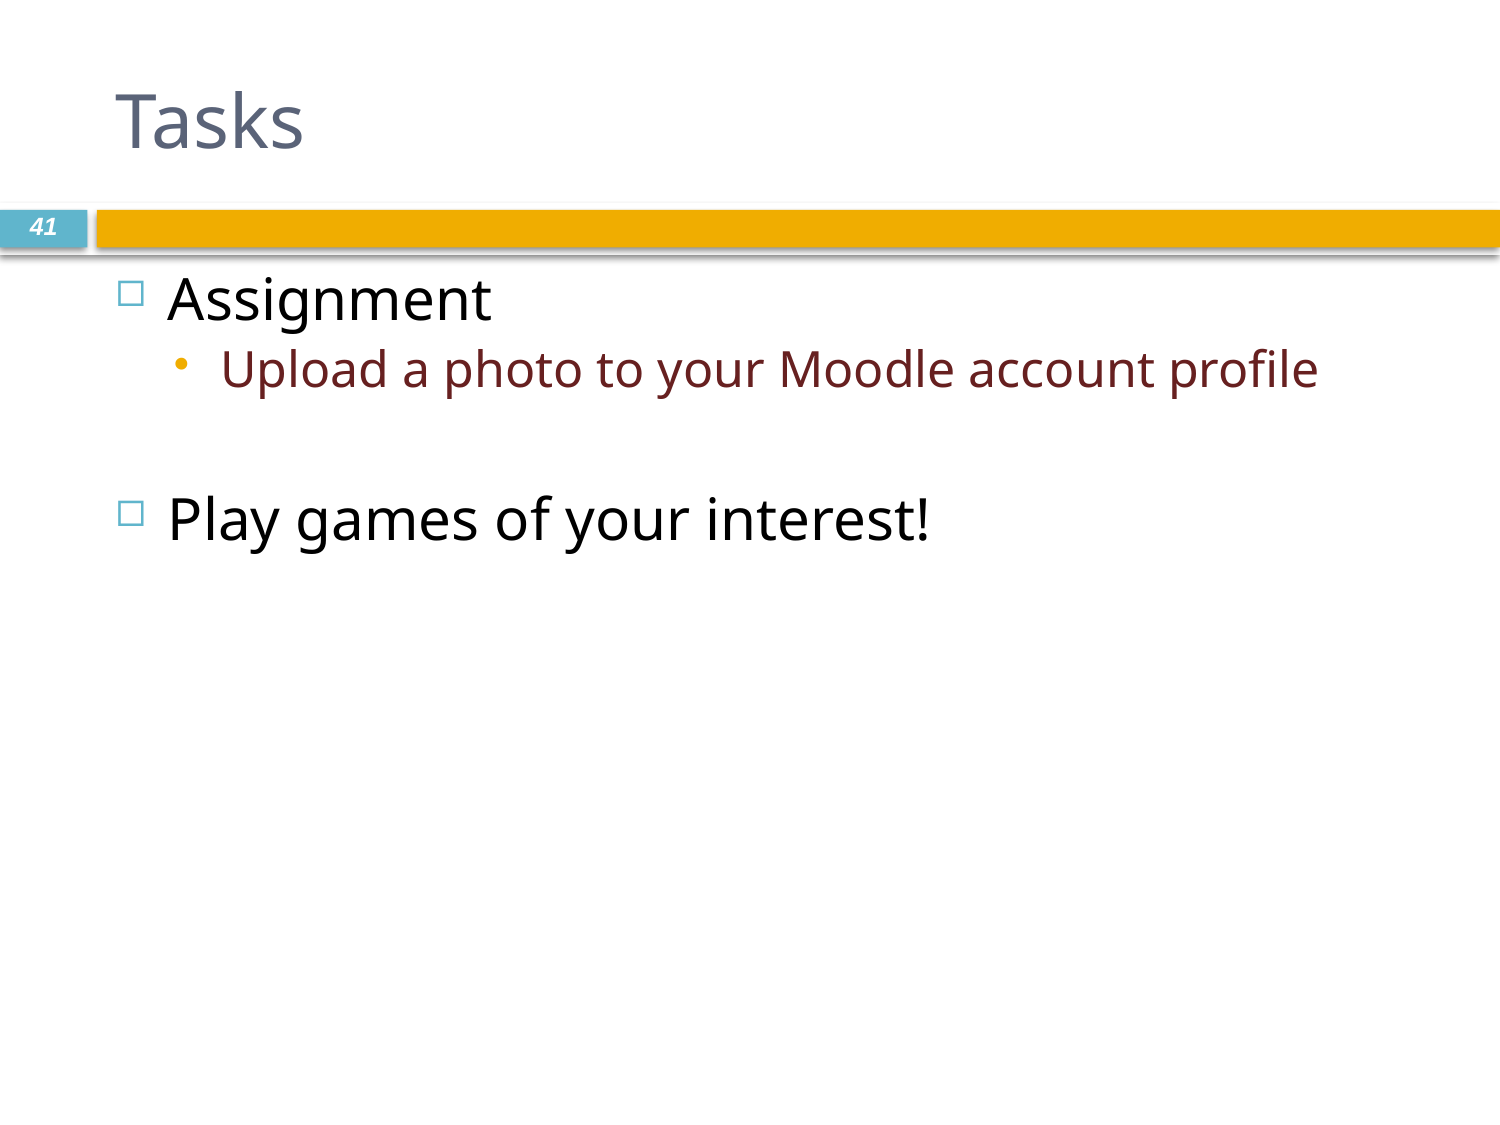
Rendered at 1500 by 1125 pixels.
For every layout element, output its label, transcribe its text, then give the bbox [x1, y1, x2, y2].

title Tasks [100, 37, 1438, 200]
list Assignment Upload a photo to your Moodle account profile Play games of your interest! [100, 262, 1438, 1000]
slide_number 41 [0, 208, 88, 249]
